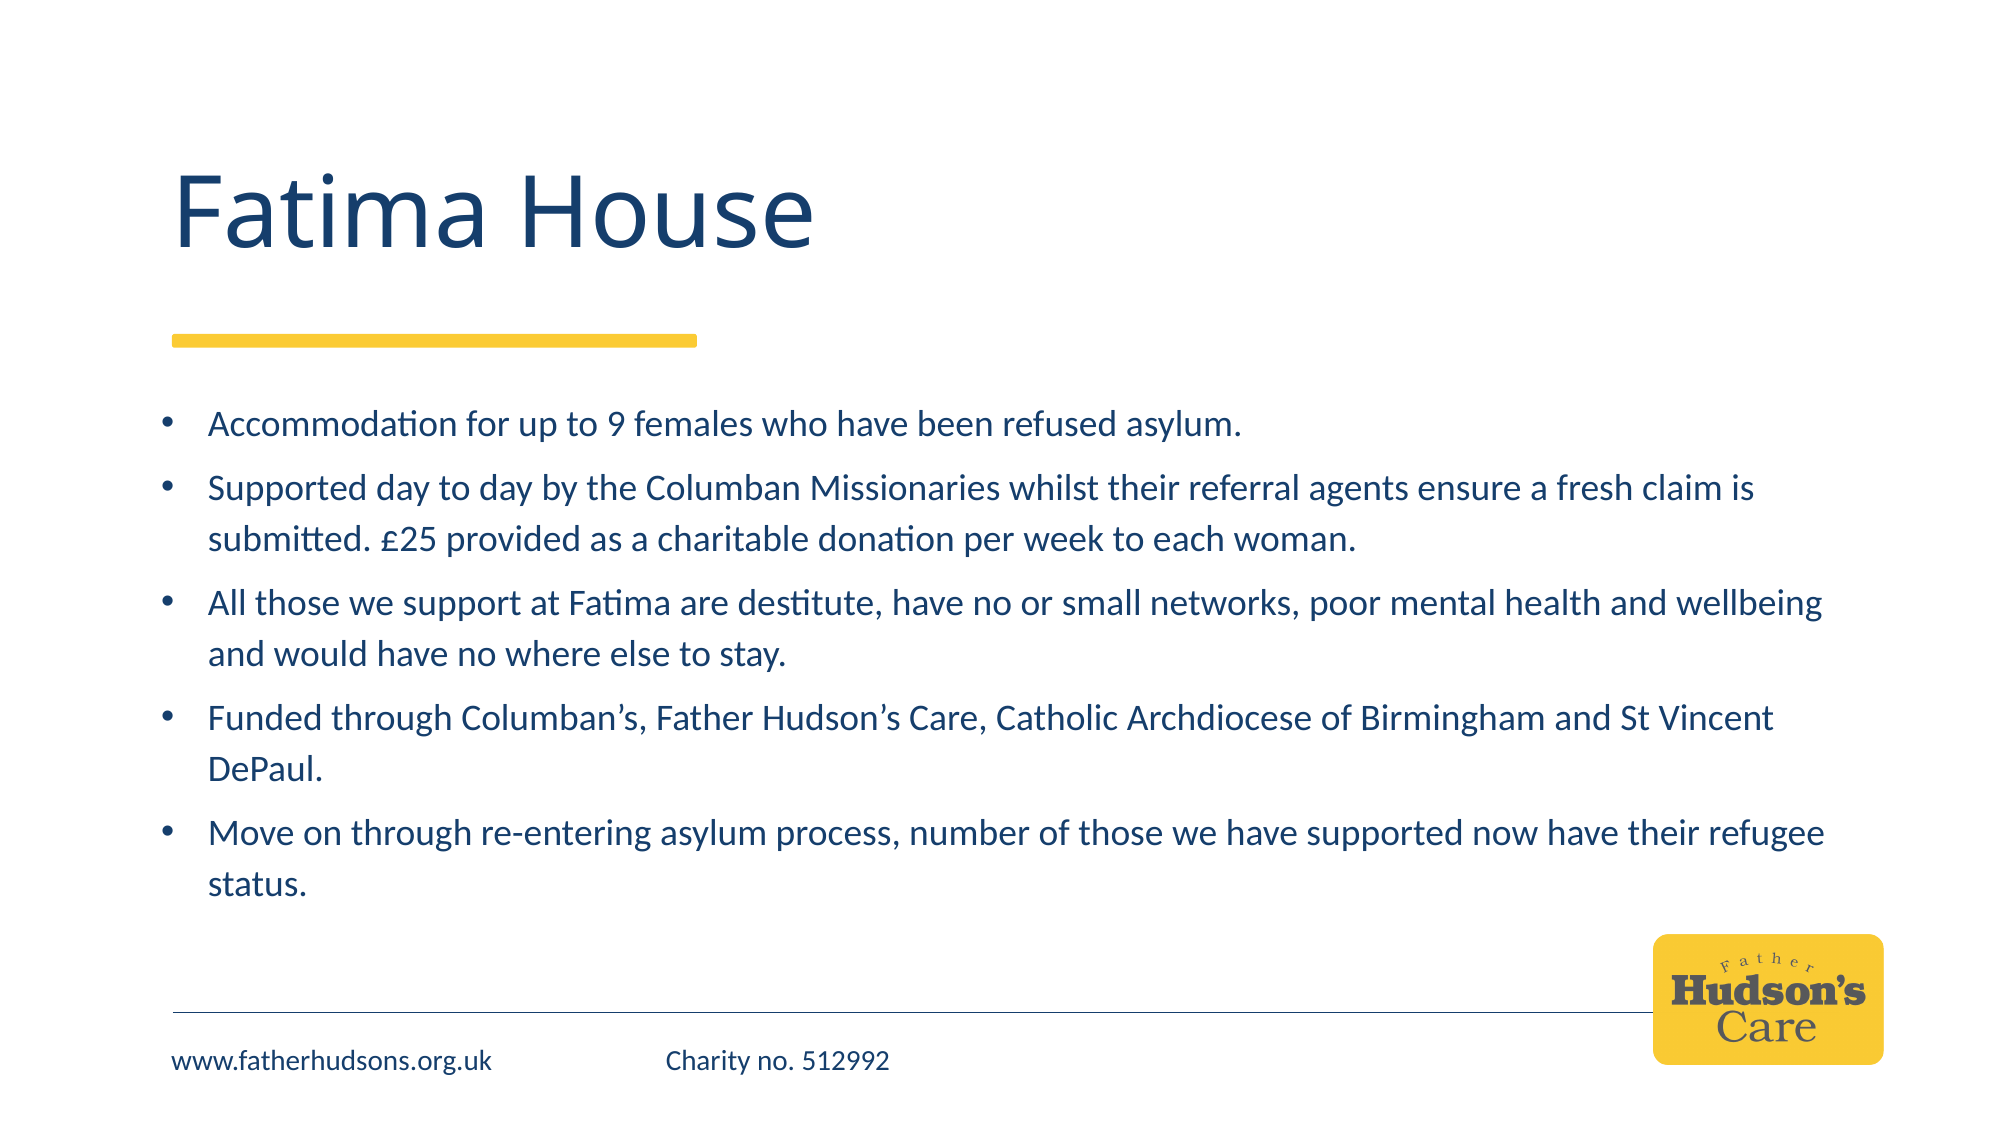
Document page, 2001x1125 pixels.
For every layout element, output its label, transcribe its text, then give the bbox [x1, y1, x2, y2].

title Fatima House [156, 153, 1976, 349]
text_box [171, 333, 697, 348]
text_box Charity no. 512992 [651, 1033, 1116, 1084]
text_box www.fatherhudsons.org.uk [156, 1033, 621, 1084]
text_box Accommodation for up to 9 females who have been refused asylum. Supported day to day by the Columban Missionaries whilst their referral agents ensure a fresh claim is submitted. £25 provided as a charitable donation per week to each woman. All those we support at Fatima are destitute, have no or small networks, poor mental health and wellbeing and would have no where else to stay. Funded through Columban’s, Father Hudson’s Care, Catholic Archdiocese of Birmingham and St Vincent DePaul. Move on through re-entering asylum process, number of those we have supported now have their refugee status. [146, 385, 1854, 912]
picture [1653, 934, 1884, 1065]
